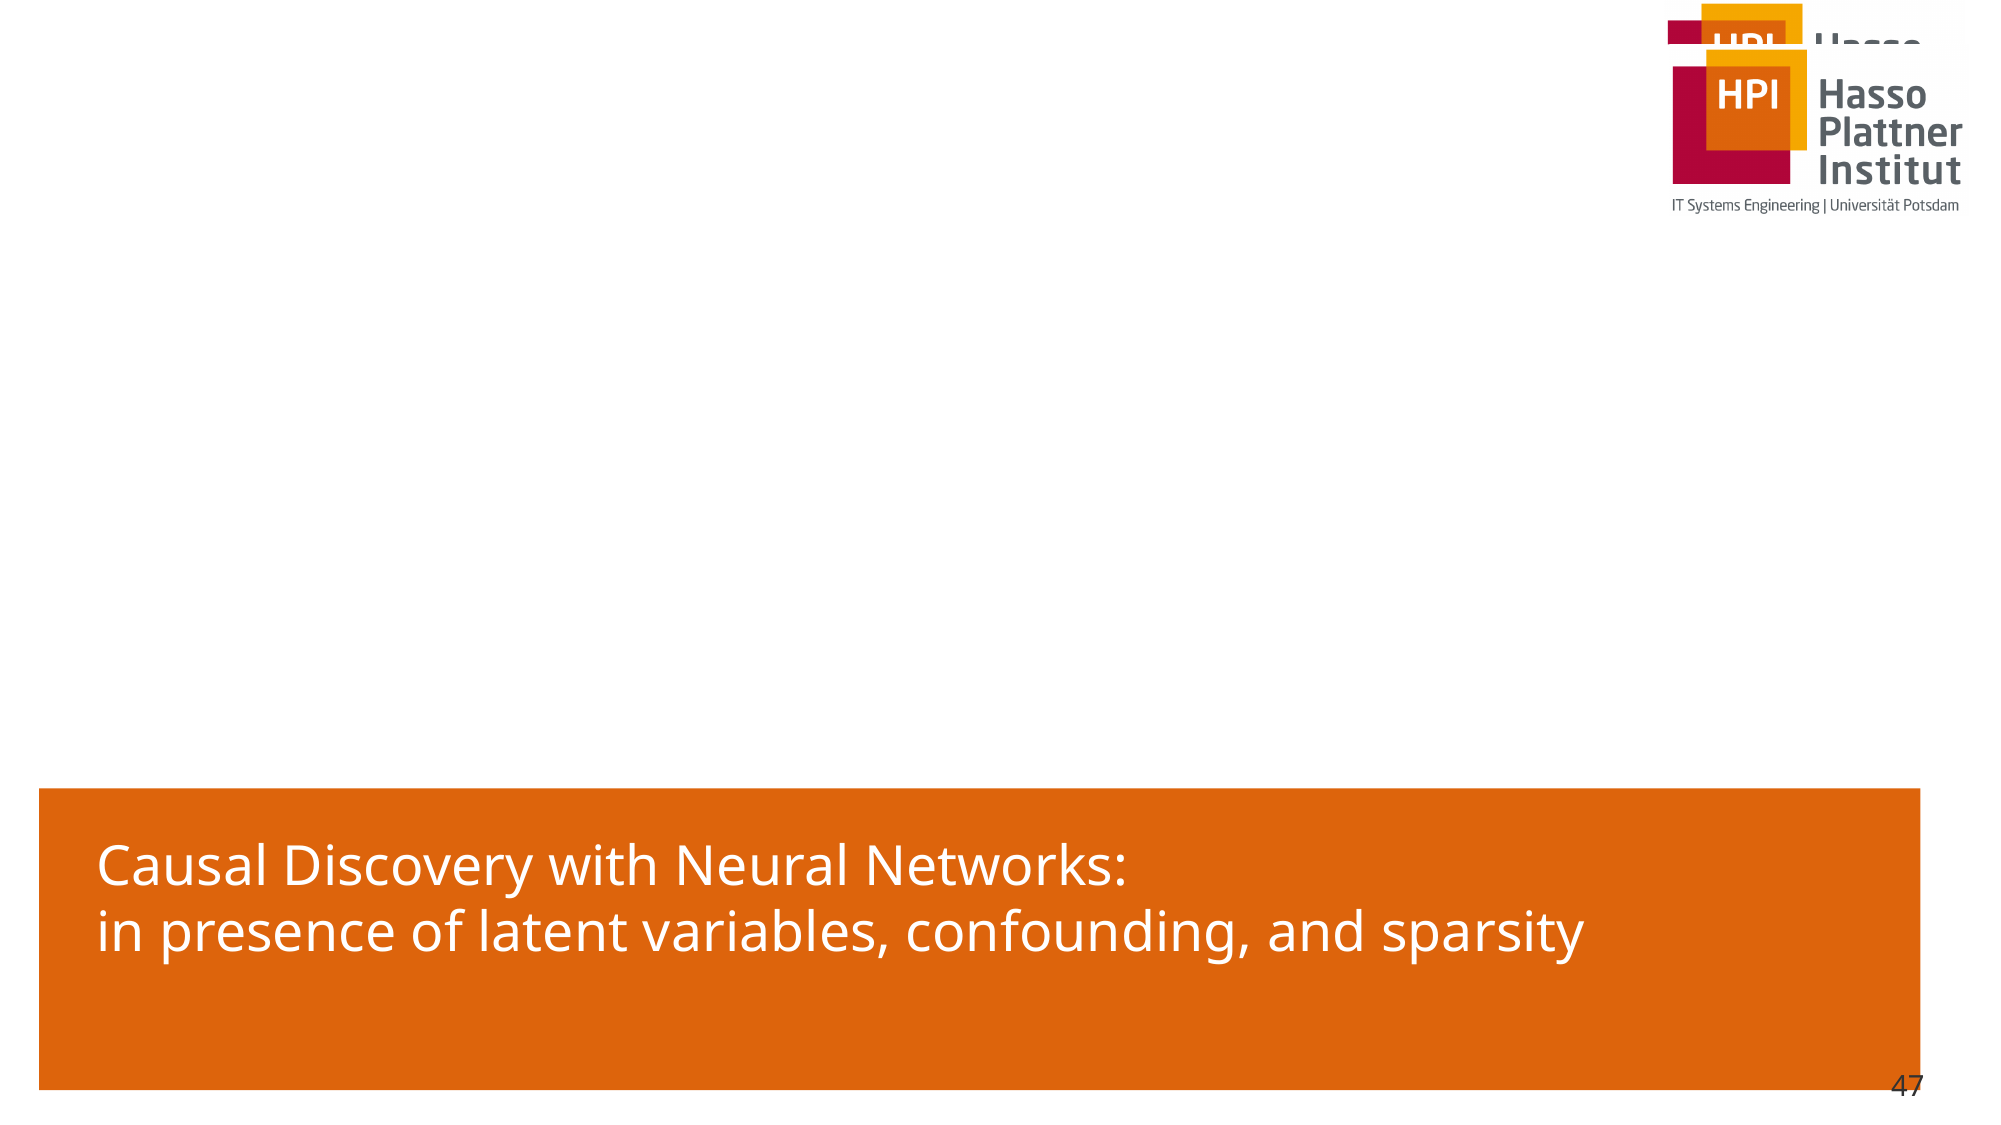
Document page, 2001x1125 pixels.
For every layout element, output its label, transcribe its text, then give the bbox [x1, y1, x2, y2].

picture [1664, 0, 1969, 216]
title Causal Discovery with Neural Networks: in presence of latent variables, confounding, and sparsity [78, 788, 1921, 965]
slide_number 47 [1873, 1064, 2000, 1107]
